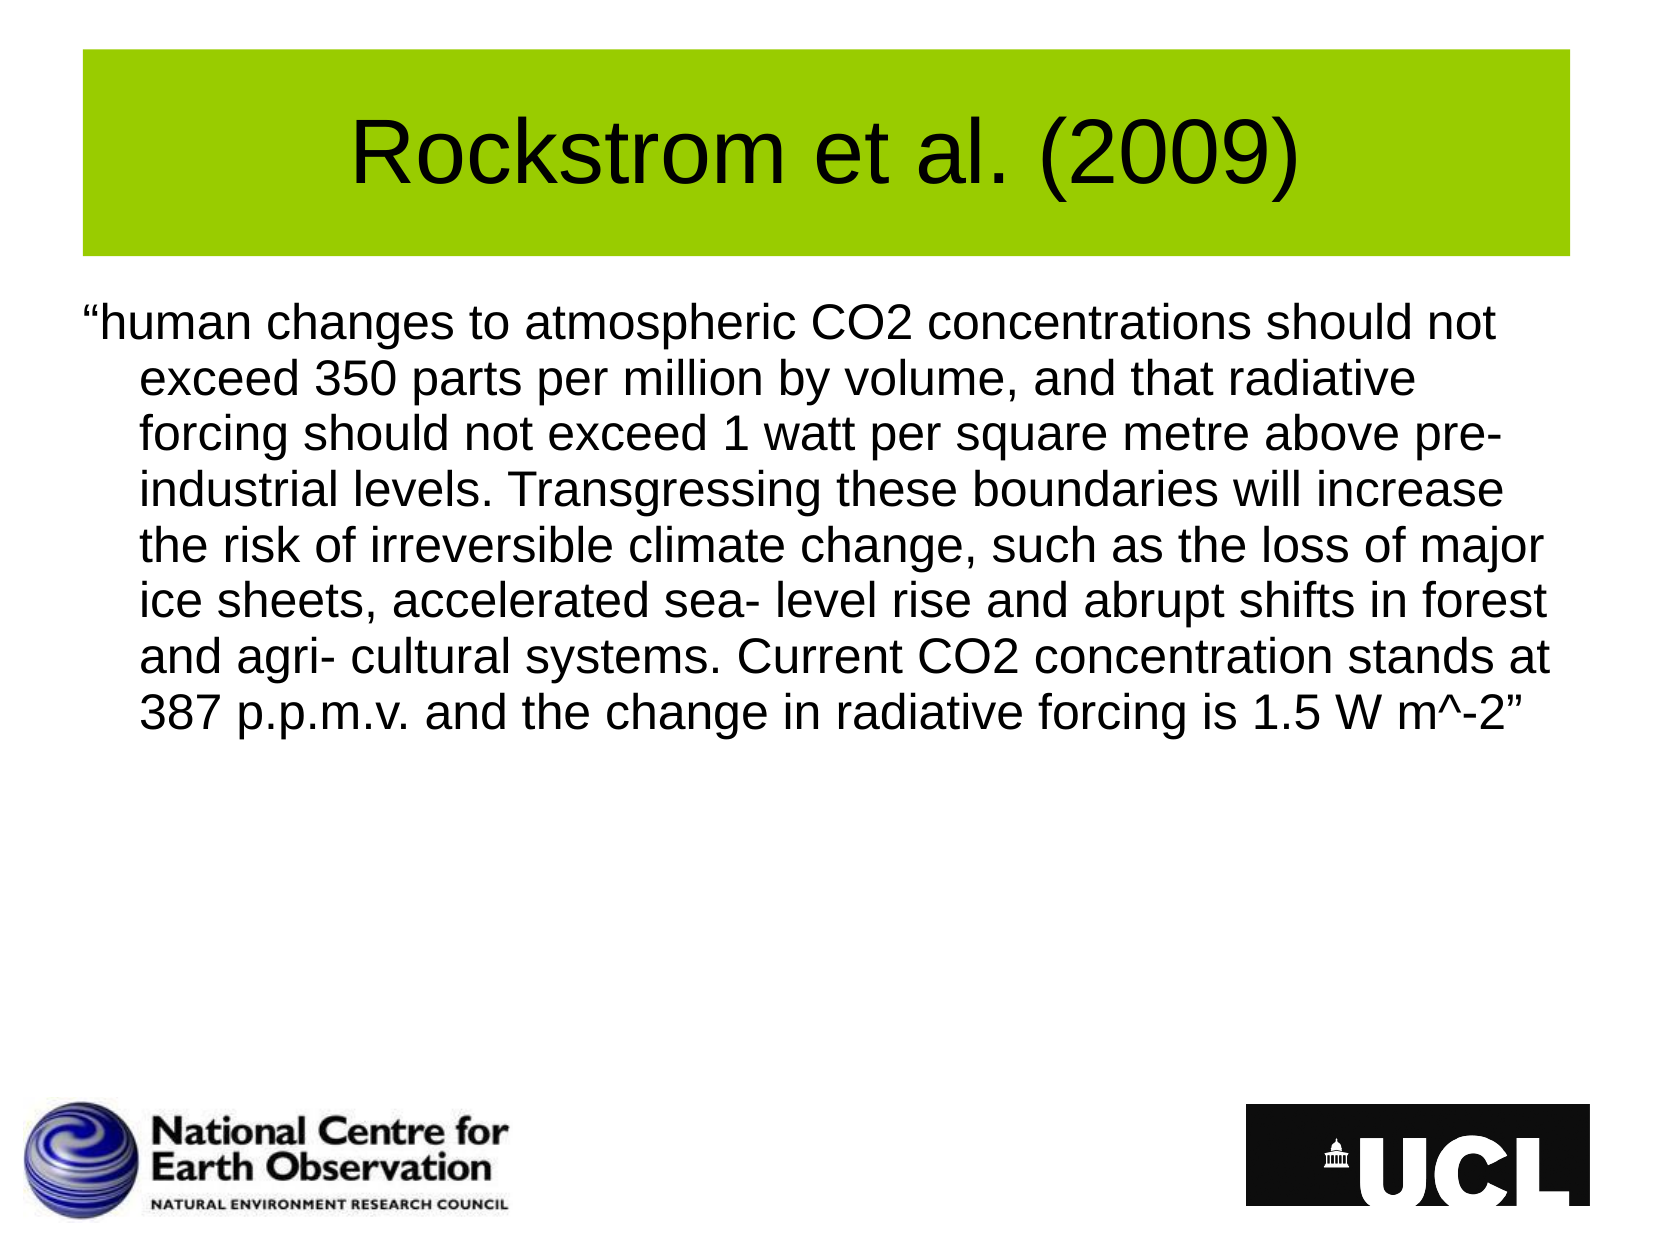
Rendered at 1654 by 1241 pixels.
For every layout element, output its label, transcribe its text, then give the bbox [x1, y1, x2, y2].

list “human changes to atmospheric CO2 concentrations should not exceed 350 parts per million by volume, and that radiative forcing should not exceed 1 watt per square metre above pre-industrial levels. Transgressing these boundaries will increase the risk of irreversible climate change, such as the loss of major ice sheets, accelerated sea- level rise and abrupt shifts in forest and agri- cultural systems. Current CO2 concentration stands at 387 p.p.m.v. and the change in radiative forcing is 1.5 W m^-2” [82, 290, 1571, 1109]
picture [1246, 1104, 1590, 1206]
picture [23, 1097, 513, 1223]
title Rockstrom et al. (2009) [82, 49, 1571, 257]
